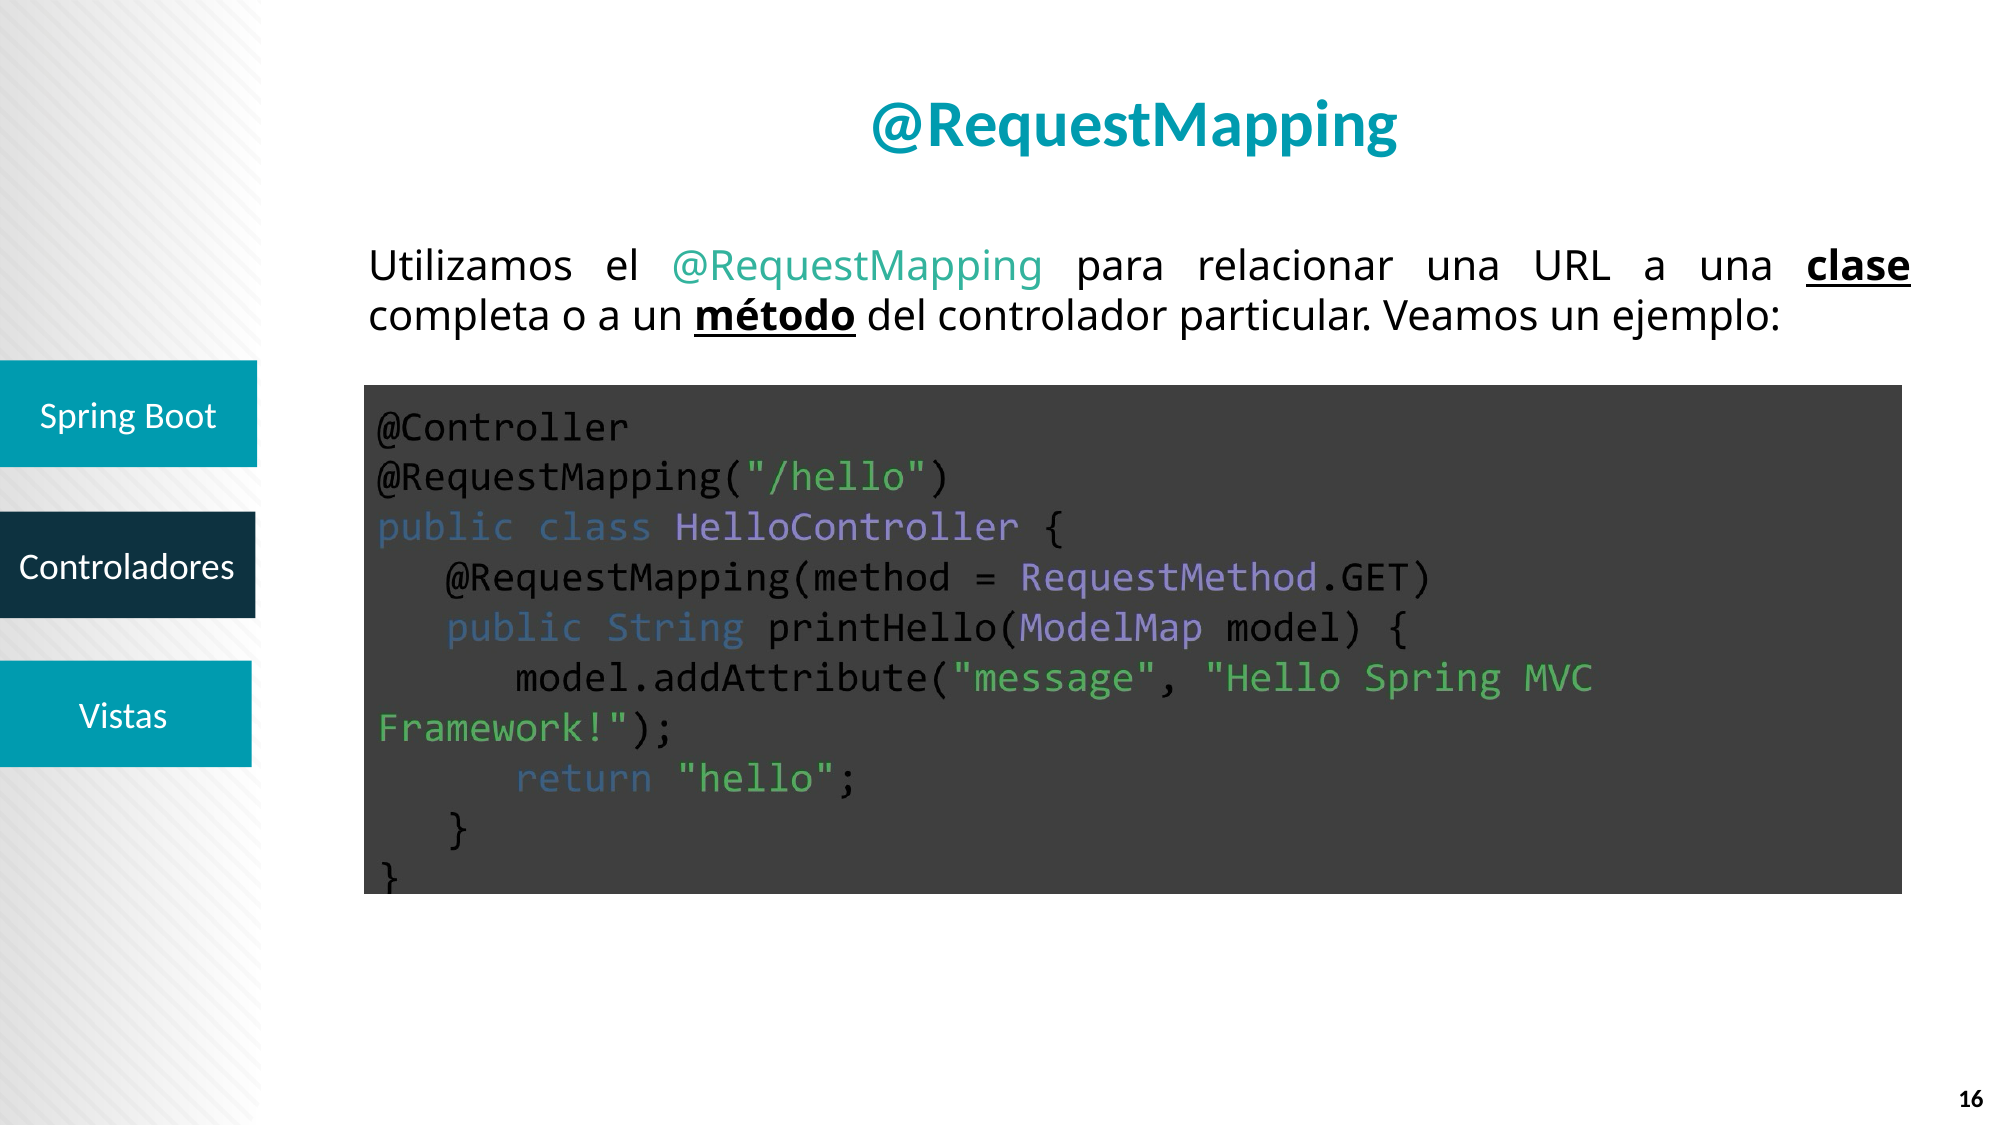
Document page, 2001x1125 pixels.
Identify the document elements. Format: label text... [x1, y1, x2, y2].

title @RequestMapping [340, 36, 1927, 204]
picture [364, 385, 1902, 894]
list Utilizamos el @RequestMapping para relacionar una URL a una clase completa o a un método del controlador particular. Veamos un ejemplo: [340, 231, 1927, 997]
slide_number 16 [1921, 1072, 2000, 1124]
